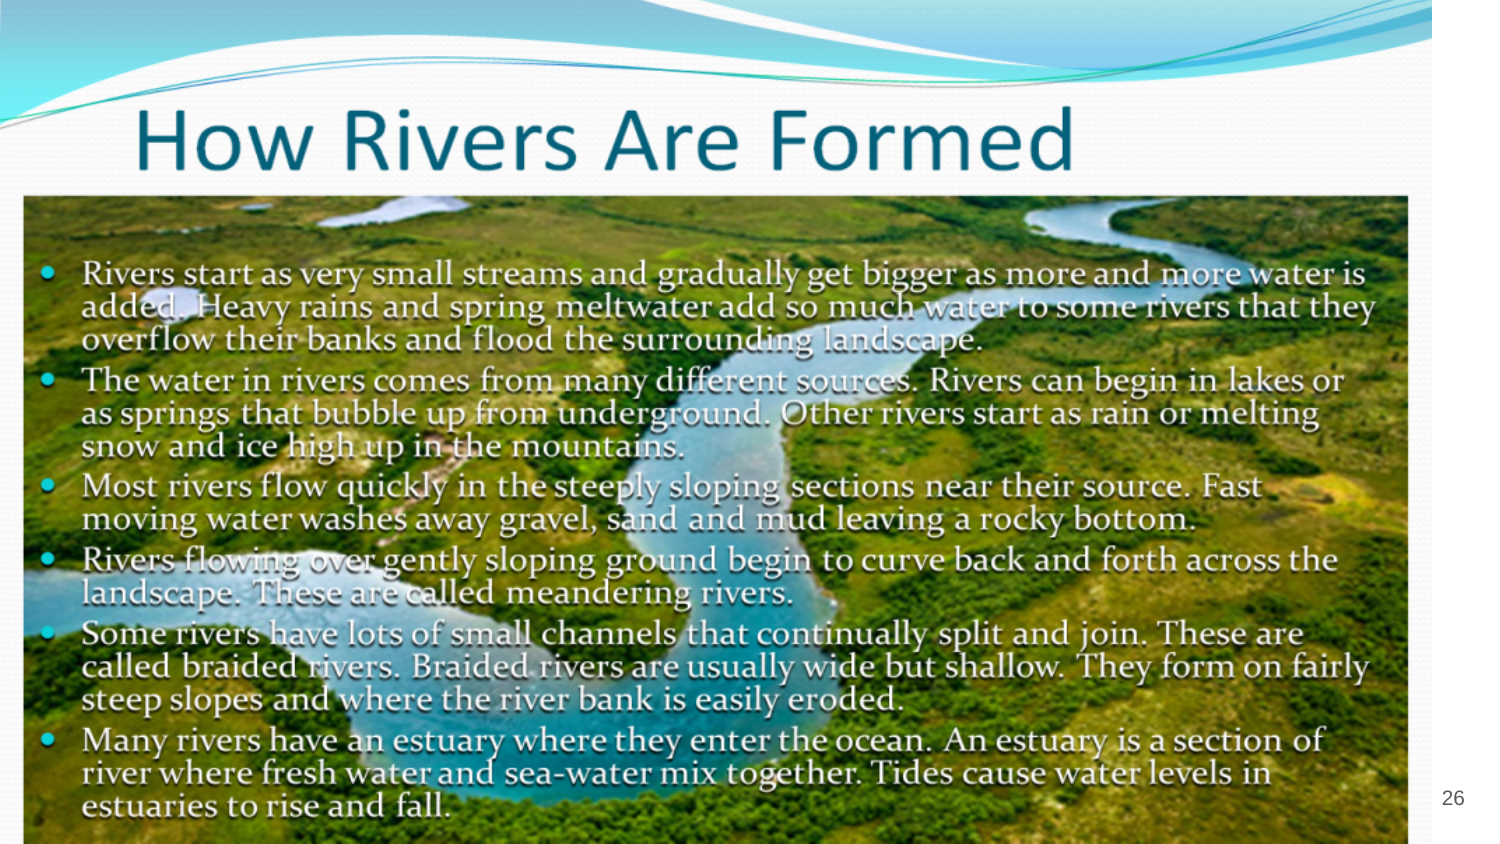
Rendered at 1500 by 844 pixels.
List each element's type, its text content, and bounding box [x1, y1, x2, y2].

picture [0, 0, 1432, 844]
slide_number 26 [1435, 764, 1480, 830]
